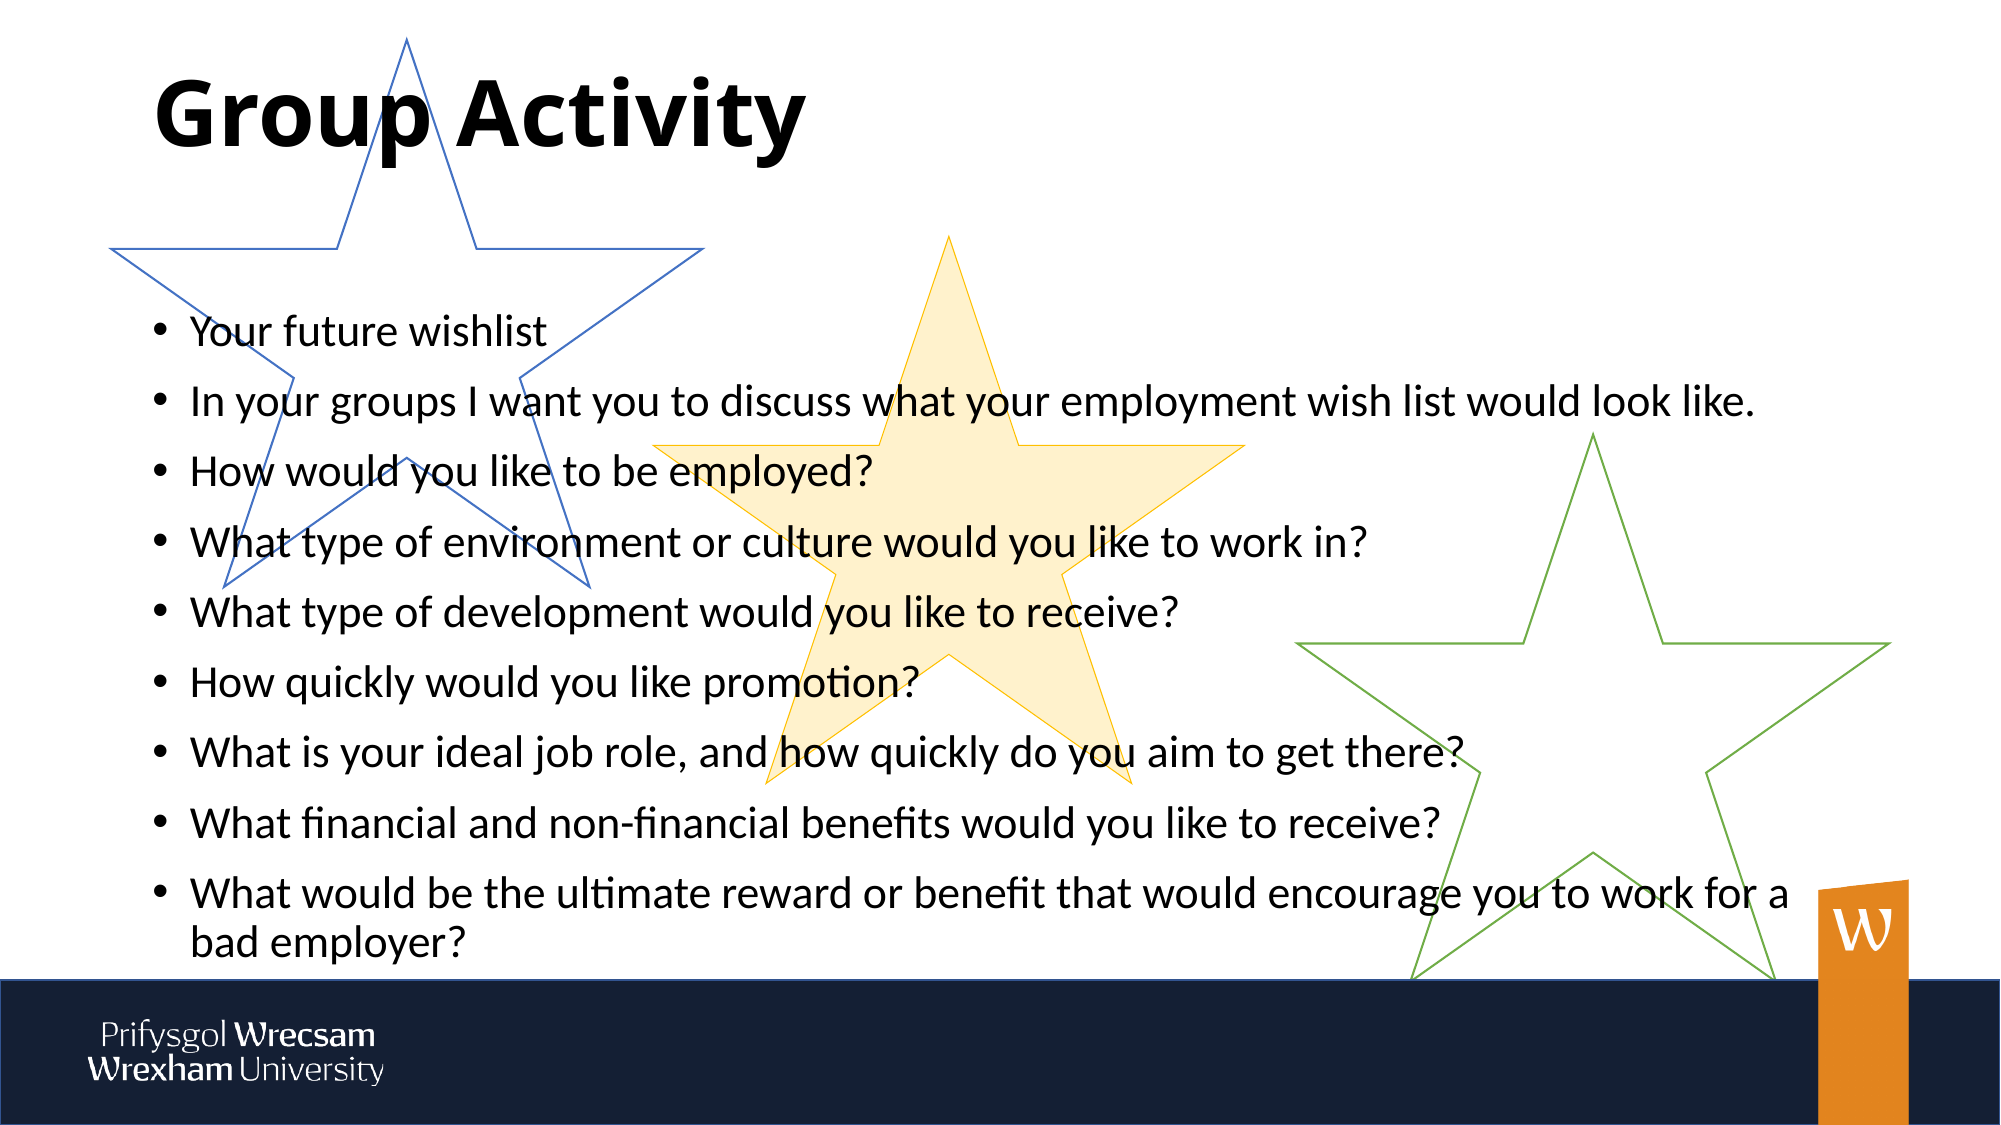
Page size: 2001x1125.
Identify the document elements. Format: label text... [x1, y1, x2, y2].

text_box [0, 979, 1818, 1125]
text_box [152, 278, 662, 299]
text_box [400, 39, 414, 59]
text_box [111, 248, 137, 268]
text_box [1909, 979, 2000, 1125]
picture [1818, 879, 1909, 1125]
picture [87, 1019, 384, 1086]
text_box [927, 278, 970, 299]
list Your future wishlist In your groups I want you to discuss what your employment wish list would look like. How would you like to be employed? What type of environment or culture would you like to work in? What type of development would you like to receive? How quickly would you like promotion? What is your ideal job role, and how quickly do you aim to get there? What financial and non-financial benefits would you like to receive? What would be the ultimate reward or benefit that would encourage you to work for a bad employer? [137, 299, 1863, 1014]
title Group Activity [137, 59, 1863, 278]
text_box [1863, 643, 1889, 662]
